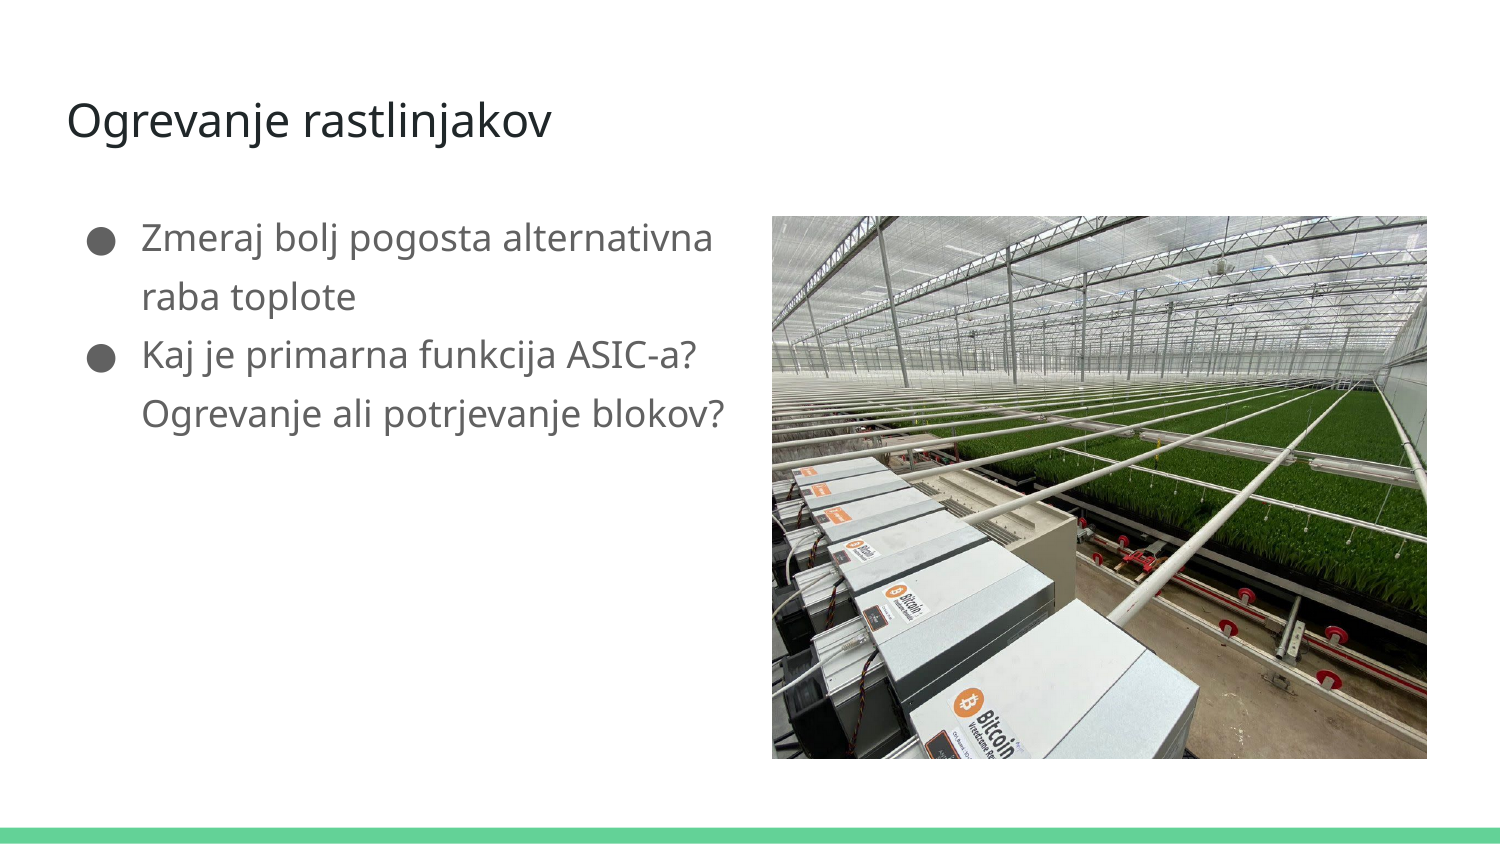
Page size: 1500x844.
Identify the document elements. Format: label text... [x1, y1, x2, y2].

list Zmeraj bolj pogosta alternativna raba toplote Kaj je primarna funkcija ASIC-a? Ogrevanje ali potrjevanje blokov? [51, 189, 1449, 750]
picture [772, 216, 1427, 759]
title Ogrevanje rastlinjakov [51, 72, 1449, 167]
